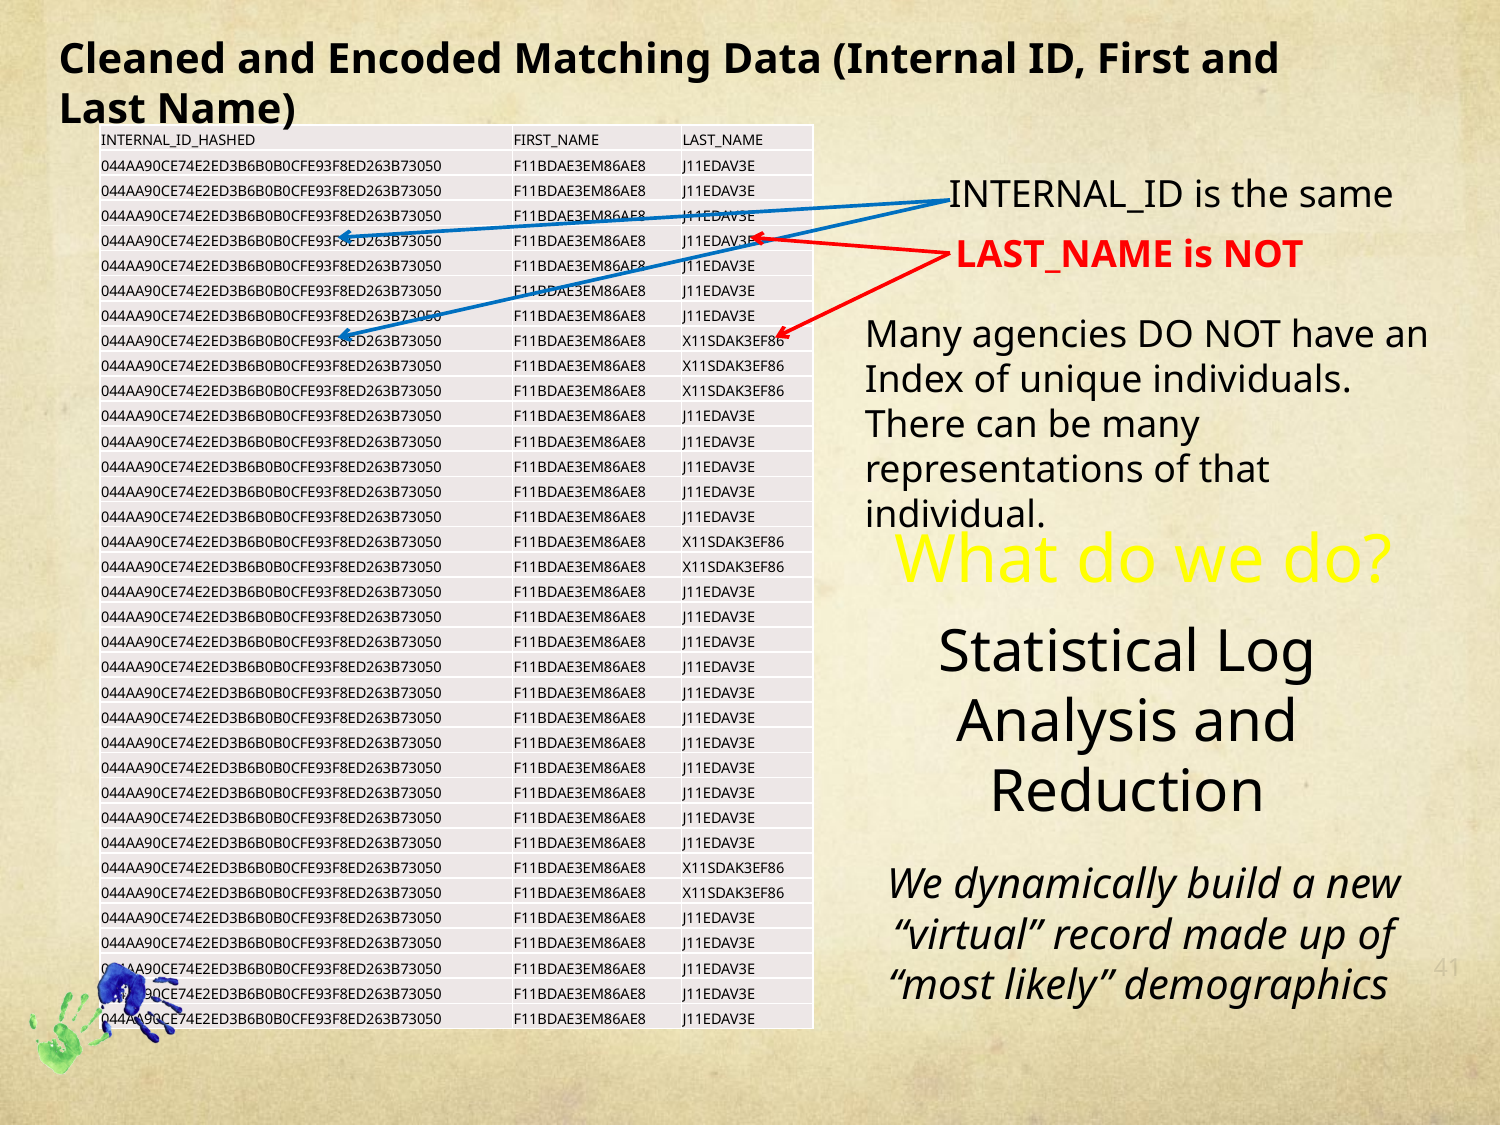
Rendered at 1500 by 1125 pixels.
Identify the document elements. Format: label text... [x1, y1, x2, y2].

table_header LAST_NAME [682, 140, 812, 149]
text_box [336, 199, 951, 338]
table_cell F11BDAE3EM86AE8 [513, 753, 681, 777]
table_cell J11EDAV3E [682, 176, 812, 191]
table_cell 044AA90CE74E2ED3B6B0B0CFE93F8ED263B73050 [101, 452, 512, 476]
table_cell F11BDAE3EM86AE8 [513, 778, 681, 802]
table_cell 044AA90CE74E2ED3B6B0B0CFE93F8ED263B73050 [101, 377, 512, 400]
table_cell J11EDAV3E [682, 502, 812, 526]
table_cell F11BDAE3EM86AE8 [513, 402, 681, 425]
table_cell X11SDAK3EF86 [682, 553, 812, 576]
table_cell J11EDAV3E [682, 653, 812, 676]
table_cell J11EDAV3E [682, 402, 812, 425]
table_cell F11BDAE3EM86AE8 [513, 1004, 681, 1028]
text_box We dynamically build a new “virtual” record made up of “most likely” demographics [862, 849, 1425, 1015]
table_cell F11BDAE3EM86AE8 [513, 151, 681, 174]
table_cell 044AA90CE74E2ED3B6B0B0CFE93F8ED263B73050 [201, 1004, 512, 1028]
table_cell 044AA90CE74E2ED3B6B0B0CFE93F8ED263B73050 [101, 226, 323, 250]
table_cell 044AA90CE74E2ED3B6B0B0CFE93F8ED263B73050 [101, 327, 328, 350]
table_cell 044AA90CE74E2ED3B6B0B0CFE93F8ED263B73050 [101, 176, 512, 199]
table_cell J11EDAV3E [682, 778, 812, 802]
table_cell F11BDAE3EM86AE8 [513, 527, 681, 551]
table_cell X11SDAK3EF86 [682, 377, 812, 400]
table_cell 044AA90CE74E2ED3B6B0B0CFE93F8ED263B73050 [101, 603, 512, 626]
table_cell 044AA90CE74E2ED3B6B0B0CFE93F8ED263B73050 [101, 427, 512, 450]
table_cell J11EDAV3E [682, 904, 812, 927]
table_cell F11BDAE3EM86AE8 [513, 929, 681, 952]
slide_number 41 [1233, 898, 1478, 1038]
picture [0, 0, 1500, 1125]
table_cell 044AA90CE74E2ED3B6B0B0CFE93F8ED263B73050 [101, 778, 512, 802]
table_cell F11BDAE3EM86AE8 [513, 603, 681, 626]
table_cell J11EDAV3E [682, 929, 812, 952]
table_cell 044AA90CE74E2ED3B6B0B0CFE93F8ED263B73050 [101, 653, 512, 676]
table_cell X11SDAK3EF86 [682, 527, 812, 551]
table_cell J11EDAV3E [682, 578, 812, 601]
table_cell F11BDAE3EM86AE8 [513, 829, 681, 852]
table_cell J11EDAV3E [682, 151, 812, 174]
table_cell 044AA90CE74E2ED3B6B0B0CFE93F8ED263B73050 [101, 904, 512, 927]
table_cell 044AA90CE74E2ED3B6B0B0CFE93F8ED263B73050 [101, 804, 512, 827]
table_cell J11EDAV3E [682, 678, 812, 701]
table_cell 044AA90CE74E2ED3B6B0B0CFE93F8ED263B73050 [101, 929, 512, 952]
table_cell F11BDAE3EM86AE8 [513, 477, 681, 501]
table_cell 044AA90CE74E2ED3B6B0B0CFE93F8ED263B73050 [101, 728, 512, 752]
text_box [774, 252, 951, 338]
text_box Statistical Log Analysis and Reduction [862, 605, 1393, 831]
table_cell 044AA90CE74E2ED3B6B0B0CFE93F8ED263B73050 [101, 678, 512, 701]
table_cell J11EDAV3E [682, 703, 812, 726]
table_cell F11BDAE3EM86AE8 [513, 502, 681, 526]
table_cell F11BDAE3EM86AE8 [513, 377, 681, 400]
table_cell 044AA90CE74E2ED3B6B0B0CFE93F8ED263B73050 [101, 829, 512, 852]
table_cell X11SDAK3EF86 [682, 879, 812, 902]
text_box What do we do? [879, 543, 1408, 603]
text_box INTERNAL_ID is the same [934, 162, 1410, 223]
table_cell 044AA90CE74E2ED3B6B0B0CFE93F8ED263B73050 [101, 854, 512, 877]
table_cell J11EDAV3E [682, 603, 812, 626]
table_cell 044AA90CE74E2ED3B6B0B0CFE93F8ED263B73050 [201, 979, 512, 1003]
table_cell F11BDAE3EM86AE8 [513, 954, 681, 977]
table_cell 044AA90CE74E2ED3B6B0B0CFE93F8ED263B73050 [101, 628, 512, 651]
table_cell 044AA90CE74E2ED3B6B0B0CFE93F8ED263B73050 [101, 553, 512, 576]
table_cell F11BDAE3EM86AE8 [513, 879, 681, 902]
text_box LAST_NAME is NOT [965, 223, 1319, 283]
table_cell J11EDAV3E [682, 477, 812, 501]
table_cell F11BDAE3EM86AE8 [513, 628, 681, 651]
table_cell J11EDAV3E [682, 954, 812, 977]
table_cell 044AA90CE74E2ED3B6B0B0CFE93F8ED263B73050 [101, 352, 512, 375]
table_cell J11EDAV3E [682, 979, 812, 1003]
table_cell F11BDAE3EM86AE8 [513, 804, 681, 827]
table_cell 044AA90CE74E2ED3B6B0B0CFE93F8ED263B73050 [101, 201, 325, 225]
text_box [749, 236, 951, 254]
table_cell F11BDAE3EM86AE8 [513, 578, 681, 601]
table_cell F11BDAE3EM86AE8 [513, 653, 681, 676]
table_cell F11BDAE3EM86AE8 [513, 678, 681, 701]
table_cell F11BDAE3EM86AE8 [513, 904, 681, 927]
table_cell J11EDAV3E [682, 452, 812, 476]
table_cell 044AA90CE74E2ED3B6B0B0CFE93F8ED263B73050 [101, 276, 323, 300]
table_cell 044AA90CE74E2ED3B6B0B0CFE93F8ED263B73050 [101, 302, 323, 325]
table_cell F11BDAE3EM86AE8 [513, 553, 681, 576]
table_cell F11BDAE3EM86AE8 [513, 979, 681, 1003]
table_cell 044AA90CE74E2ED3B6B0B0CFE93F8ED263B73050 [101, 251, 323, 275]
table_cell X11SDAK3EF86 [682, 854, 812, 877]
text_box Many agencies DO NOT have an Index of unique individuals. There can be many representations of that individual. [849, 303, 1452, 543]
table_cell 044AA90CE74E2ED3B6B0B0CFE93F8ED263B73050 [101, 402, 512, 425]
table_cell J11EDAV3E [682, 628, 812, 651]
table_cell 044AA90CE74E2ED3B6B0B0CFE93F8ED263B73050 [101, 578, 512, 601]
table_cell J11EDAV3E [682, 728, 812, 752]
table_cell 044AA90CE74E2ED3B6B0B0CFE93F8ED263B73050 [101, 502, 512, 526]
table_cell J11EDAV3E [682, 804, 812, 827]
table_cell 044AA90CE74E2ED3B6B0B0CFE93F8ED263B73050 [101, 477, 512, 501]
table_cell 044AA90CE74E2ED3B6B0B0CFE93F8ED263B73050 [101, 753, 512, 777]
table_cell F11BDAE3EM86AE8 [513, 452, 681, 476]
table_cell F11BDAE3EM86AE8 [513, 728, 681, 752]
table_cell X11SDAK3EF86 [682, 358, 812, 375]
table_cell 044AA90CE74E2ED3B6B0B0CFE93F8ED263B73050 [101, 151, 512, 174]
table_header INTERNAL_ID_HASHED [101, 140, 512, 149]
table_cell F11BDAE3EM86AE8 [513, 358, 681, 375]
table_cell J11EDAV3E [682, 427, 812, 450]
table_cell F11BDAE3EM86AE8 [513, 703, 681, 726]
table_cell 044AA90CE74E2ED3B6B0B0CFE93F8ED263B73050 [101, 703, 512, 726]
table_cell J11EDAV3E [682, 829, 812, 852]
table_cell 044AA90CE74E2ED3B6B0B0CFE93F8ED263B73050 [101, 879, 512, 902]
text_box Cleaned and Encoded Matching Data (Internal ID, First and Last Name) [43, 24, 1382, 140]
table_cell J11EDAV3E [682, 1004, 812, 1028]
table_cell 044AA90CE74E2ED3B6B0B0CFE93F8ED263B73050 [101, 527, 512, 551]
table_cell F11BDAE3EM86AE8 [513, 176, 681, 191]
table_cell F11BDAE3EM86AE8 [513, 427, 681, 450]
table_cell J11EDAV3E [682, 753, 812, 777]
table_cell 044AA90CE74E2ED3B6B0B0CFE93F8ED263B73050 [196, 954, 512, 977]
table_cell F11BDAE3EM86AE8 [513, 854, 681, 877]
table_header FIRST_NAME [513, 140, 681, 149]
